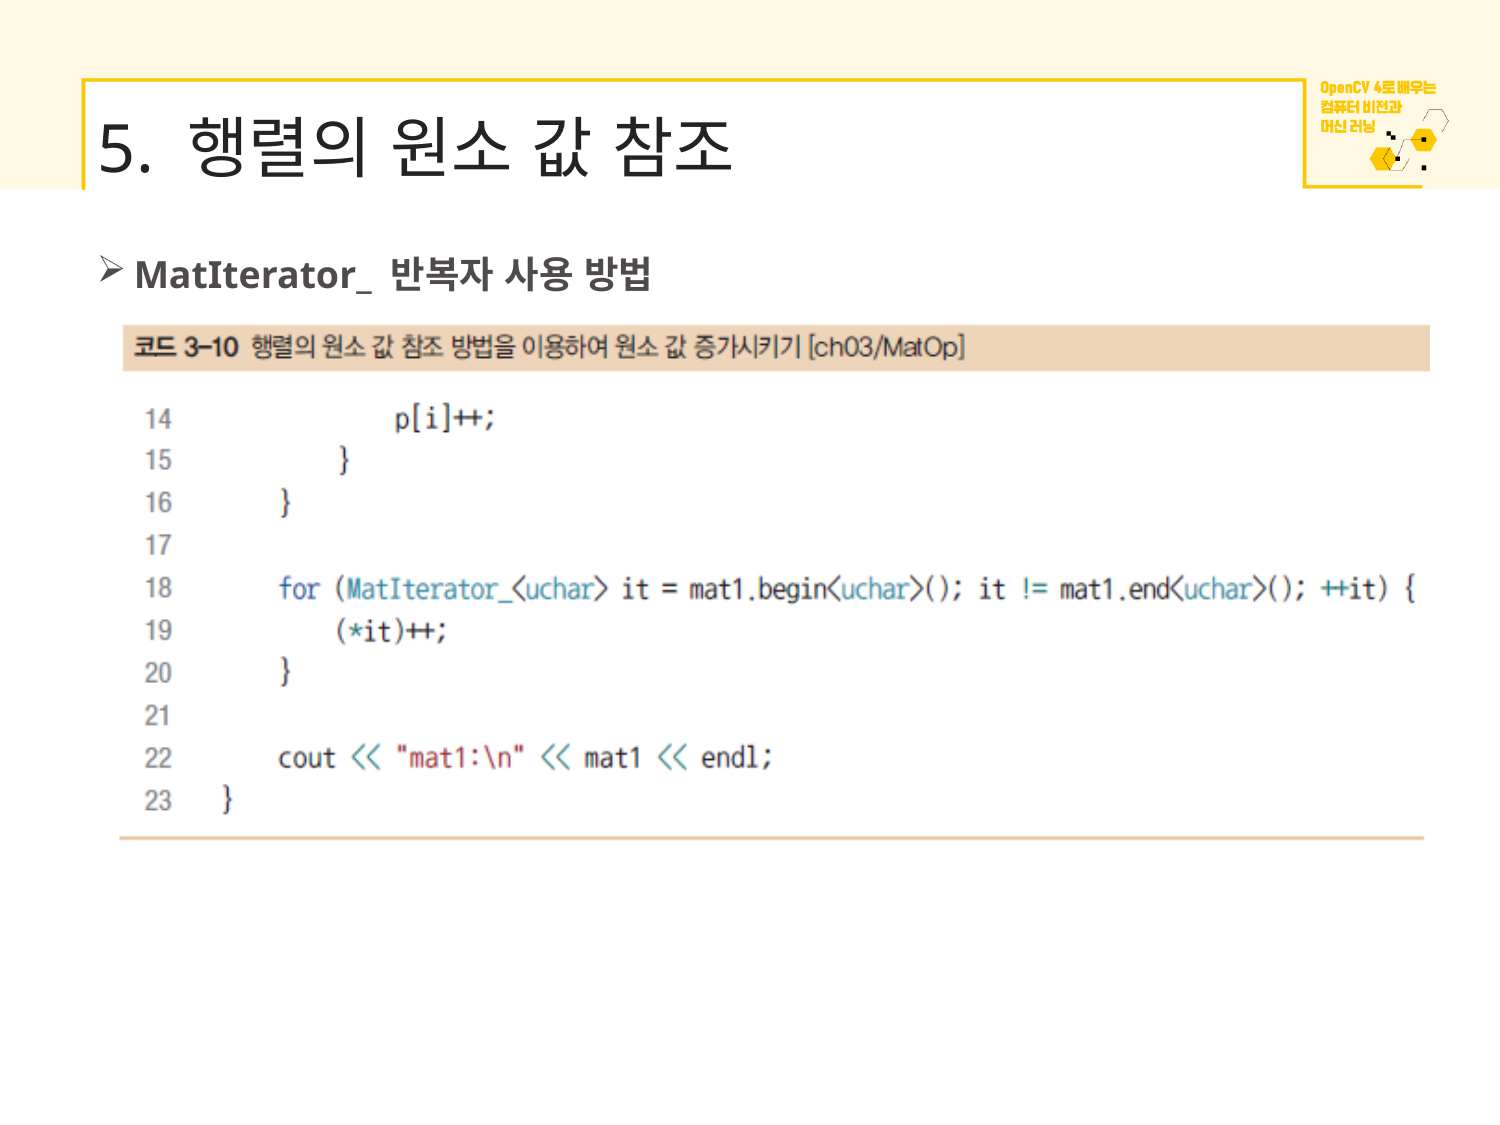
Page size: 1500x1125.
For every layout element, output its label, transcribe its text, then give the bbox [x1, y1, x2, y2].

picture [0, 0, 1500, 1125]
title 5. 행렬의 원소 값 참조 [82, 61, 1413, 193]
list MatIterator_ 반복자 사용 방법 [81, 239, 1412, 1054]
